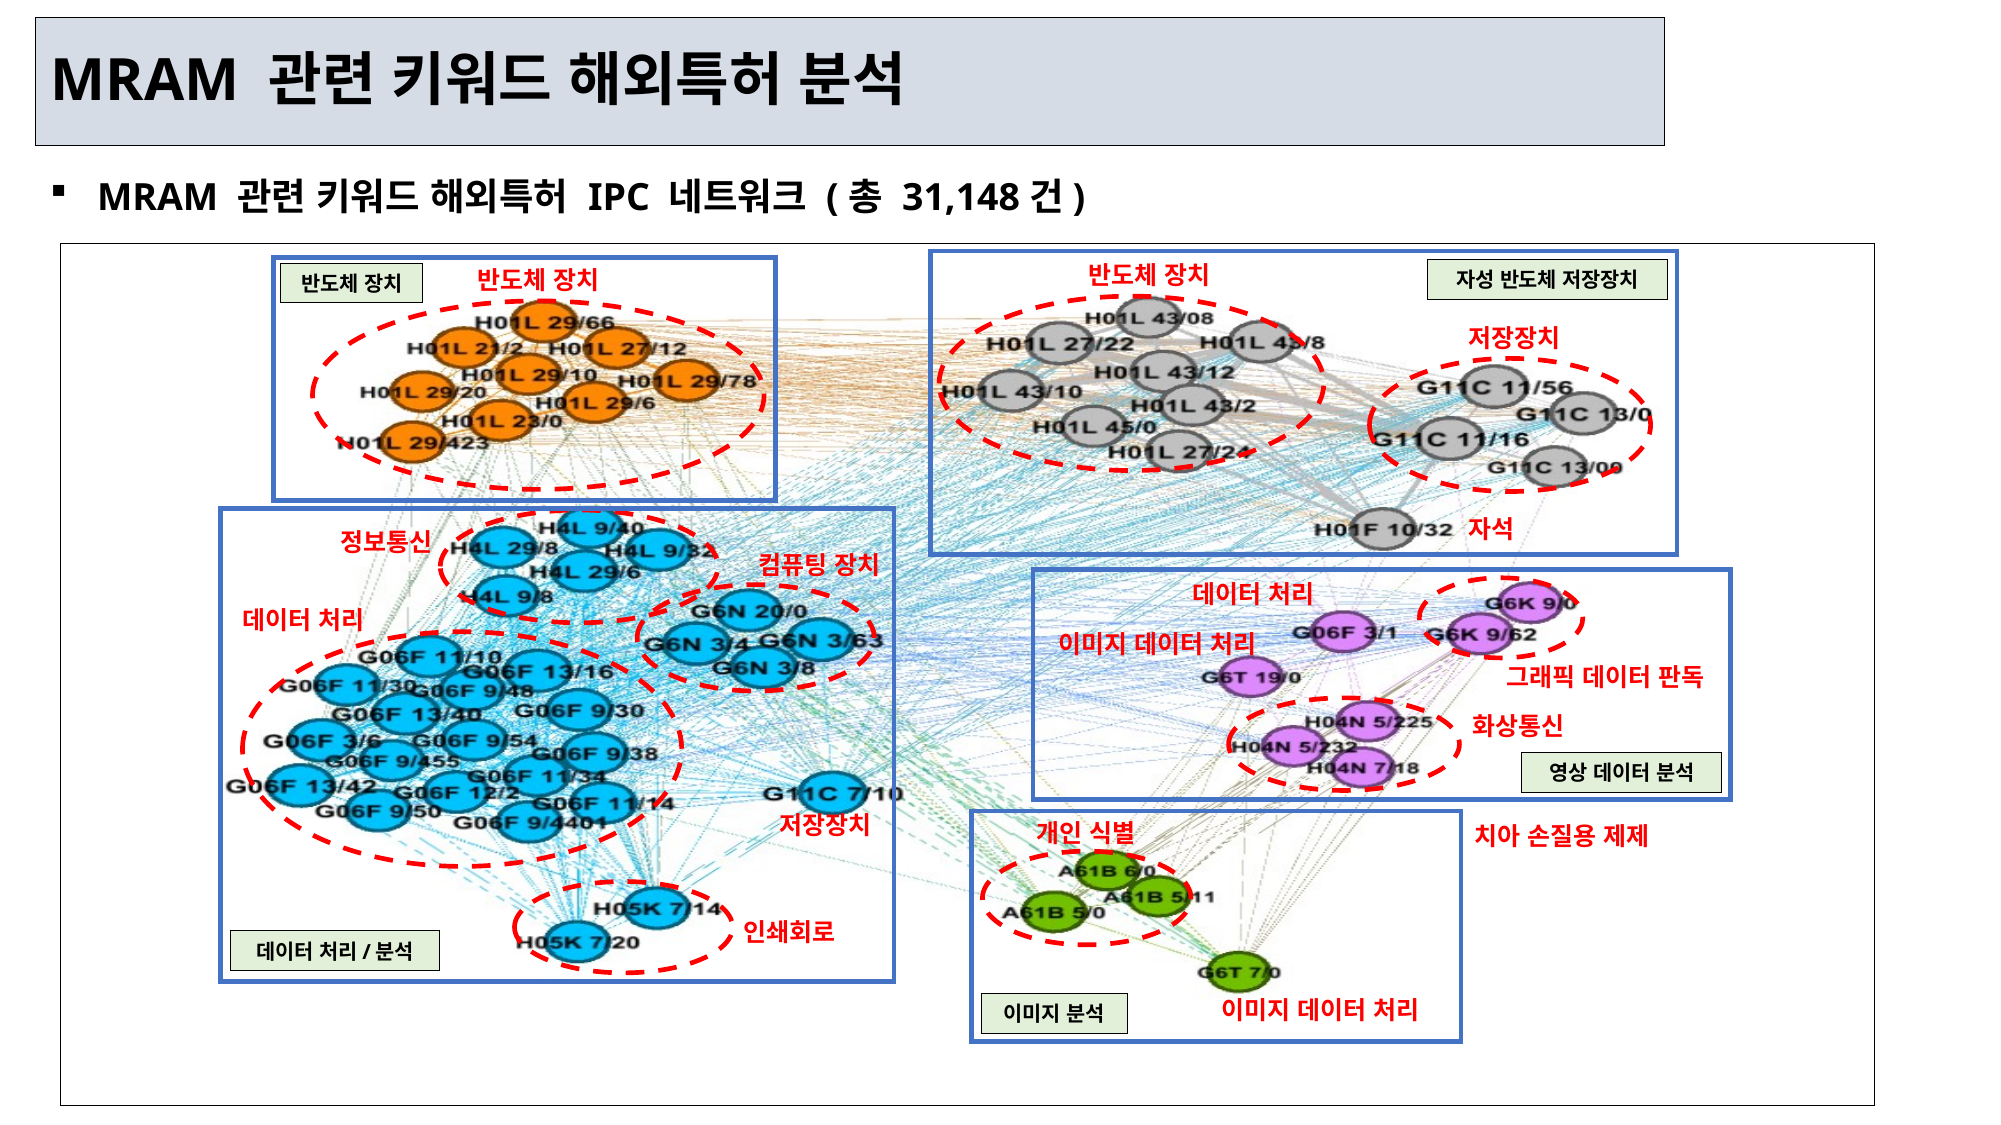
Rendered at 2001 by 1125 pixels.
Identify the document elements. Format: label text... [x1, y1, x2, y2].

text_box MRAM 관련 키워드 해외특허 IPC 네트워크 (총 31,148건) [35, 165, 1250, 226]
picture [60, 243, 1875, 1106]
text_box MRAM 관련 키워드 해외특허 분석 [35, 17, 1665, 146]
